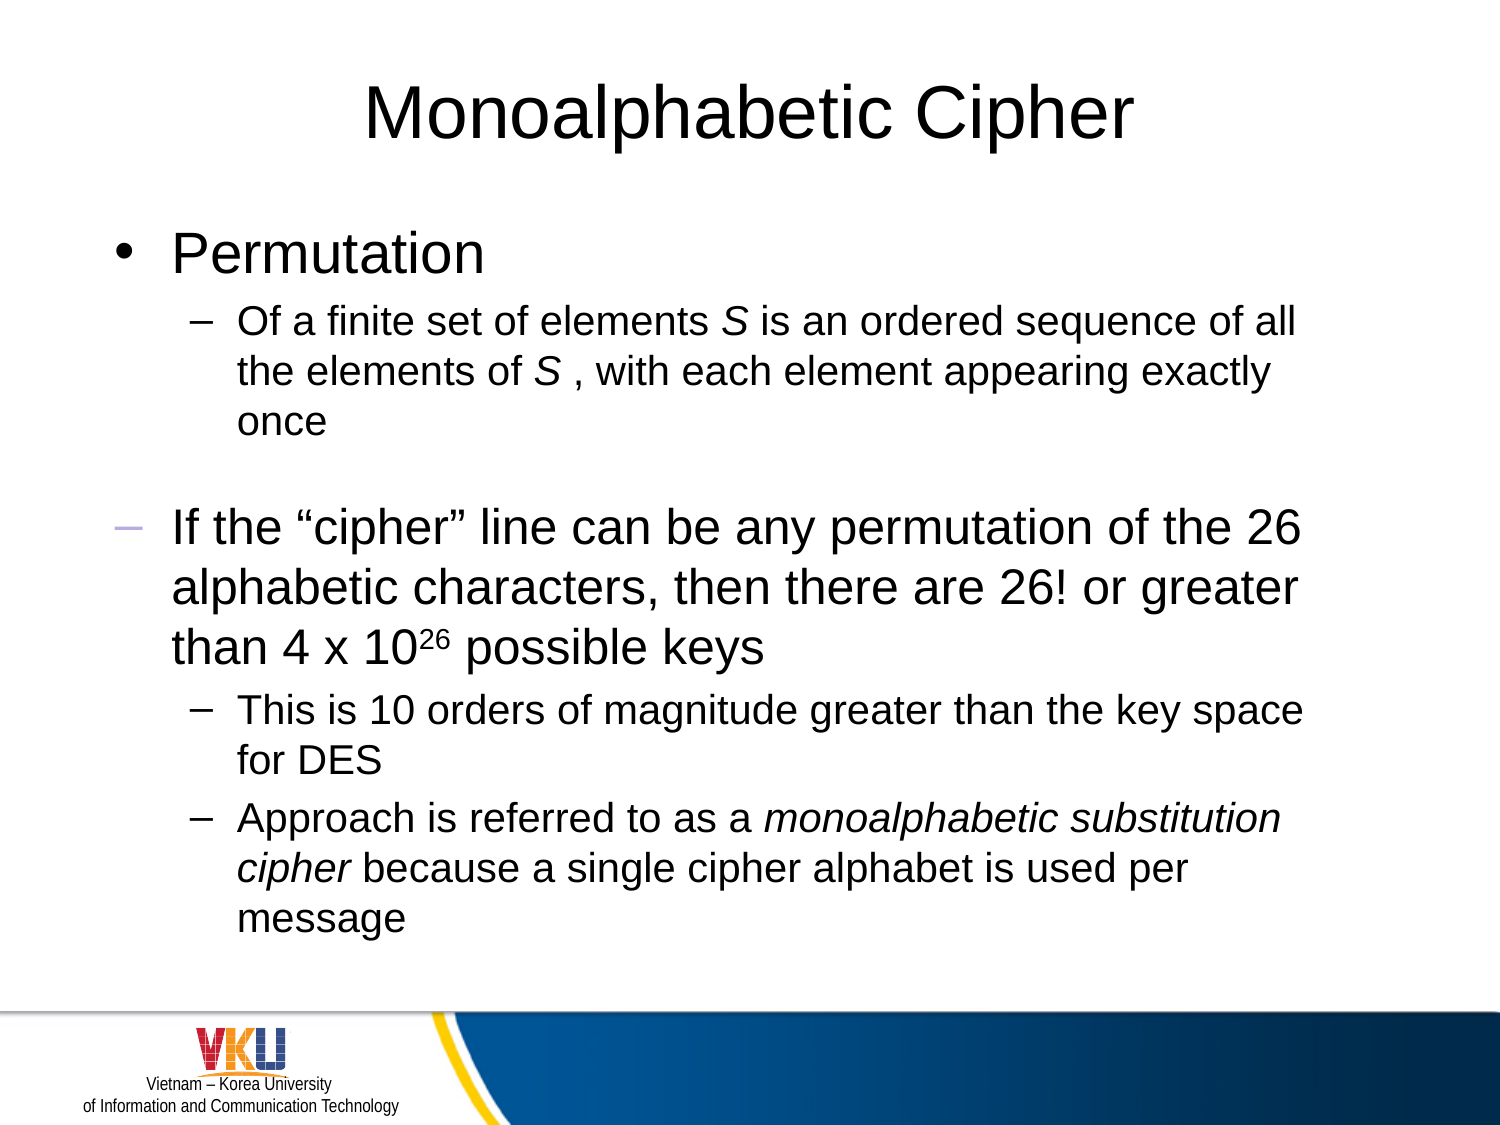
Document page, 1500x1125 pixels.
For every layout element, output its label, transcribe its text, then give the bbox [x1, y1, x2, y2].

picture [0, 1011, 1500, 1125]
title Monoalphabetic Cipher [75, 45, 1425, 173]
list Permutation Of a finite set of elements S is an ordered sequence of all the elements of S , with each element appearing exactly once If the “cipher” line can be any permutation of the 26 alphabetic characters, then there are 26! or greater than 4 x 1026 possible keys This is 10 orders of magnitude greater than the key space for DES Approach is referred to as a monoalphabetic substitution cipher because a single cipher alphabet is used per message [99, 208, 1372, 988]
